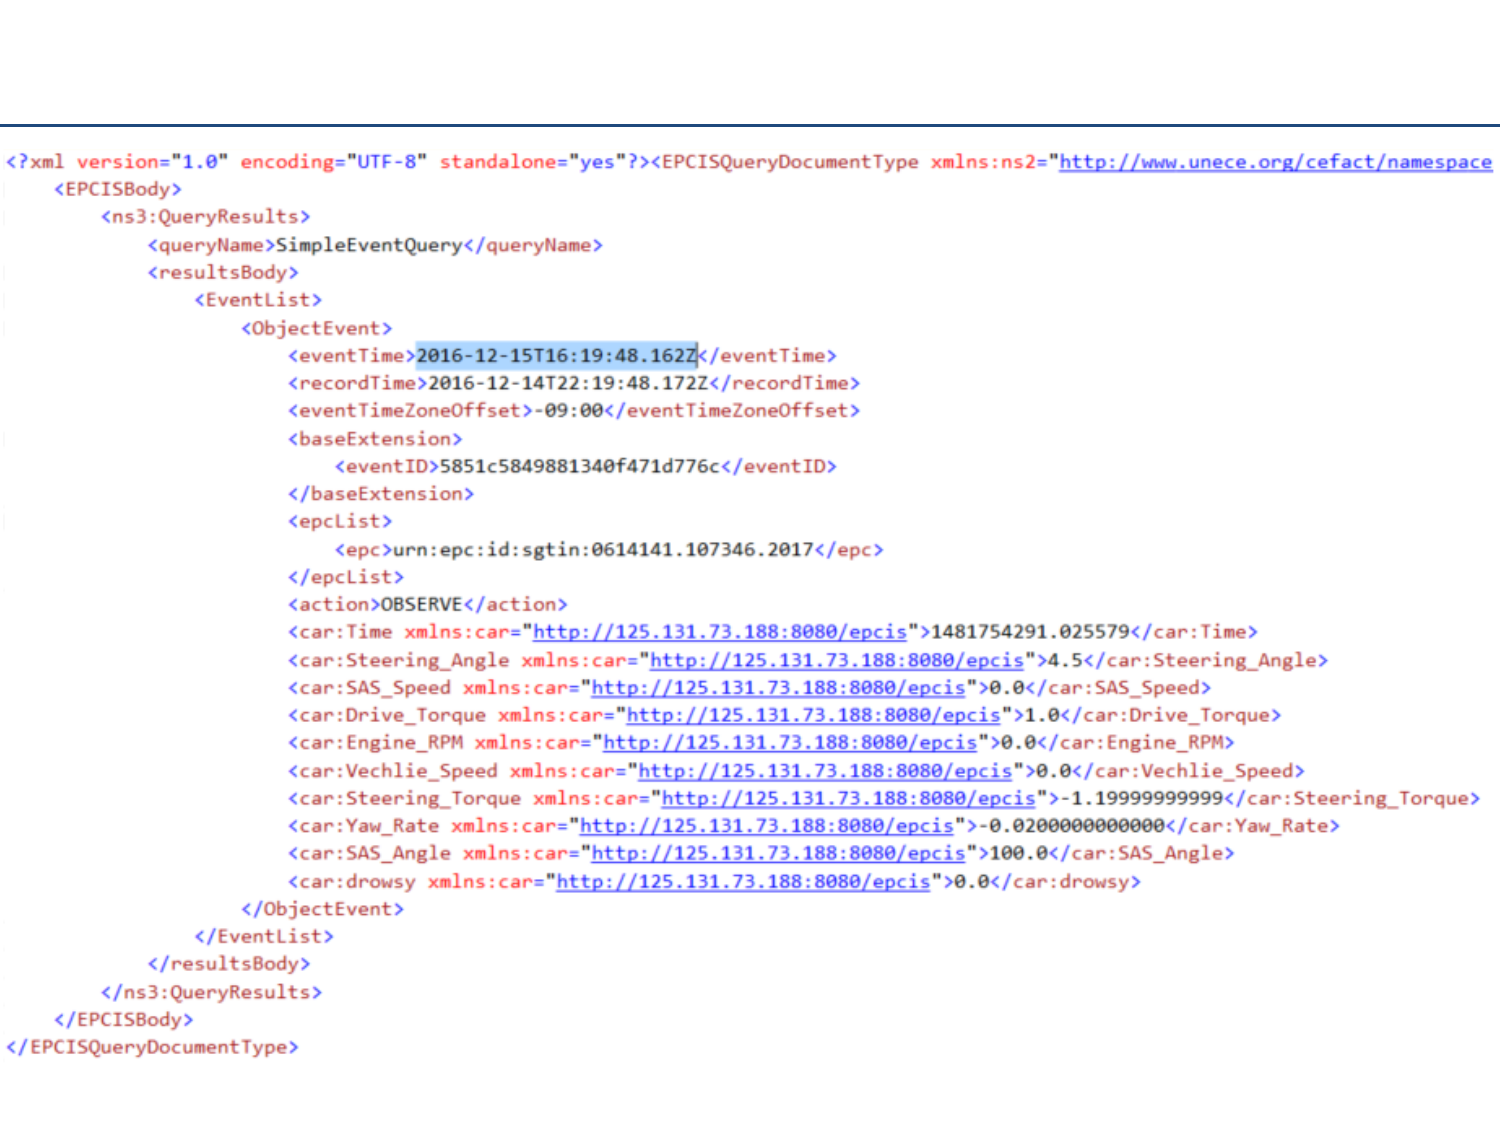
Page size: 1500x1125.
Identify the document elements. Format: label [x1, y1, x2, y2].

picture [3, 148, 1494, 1067]
